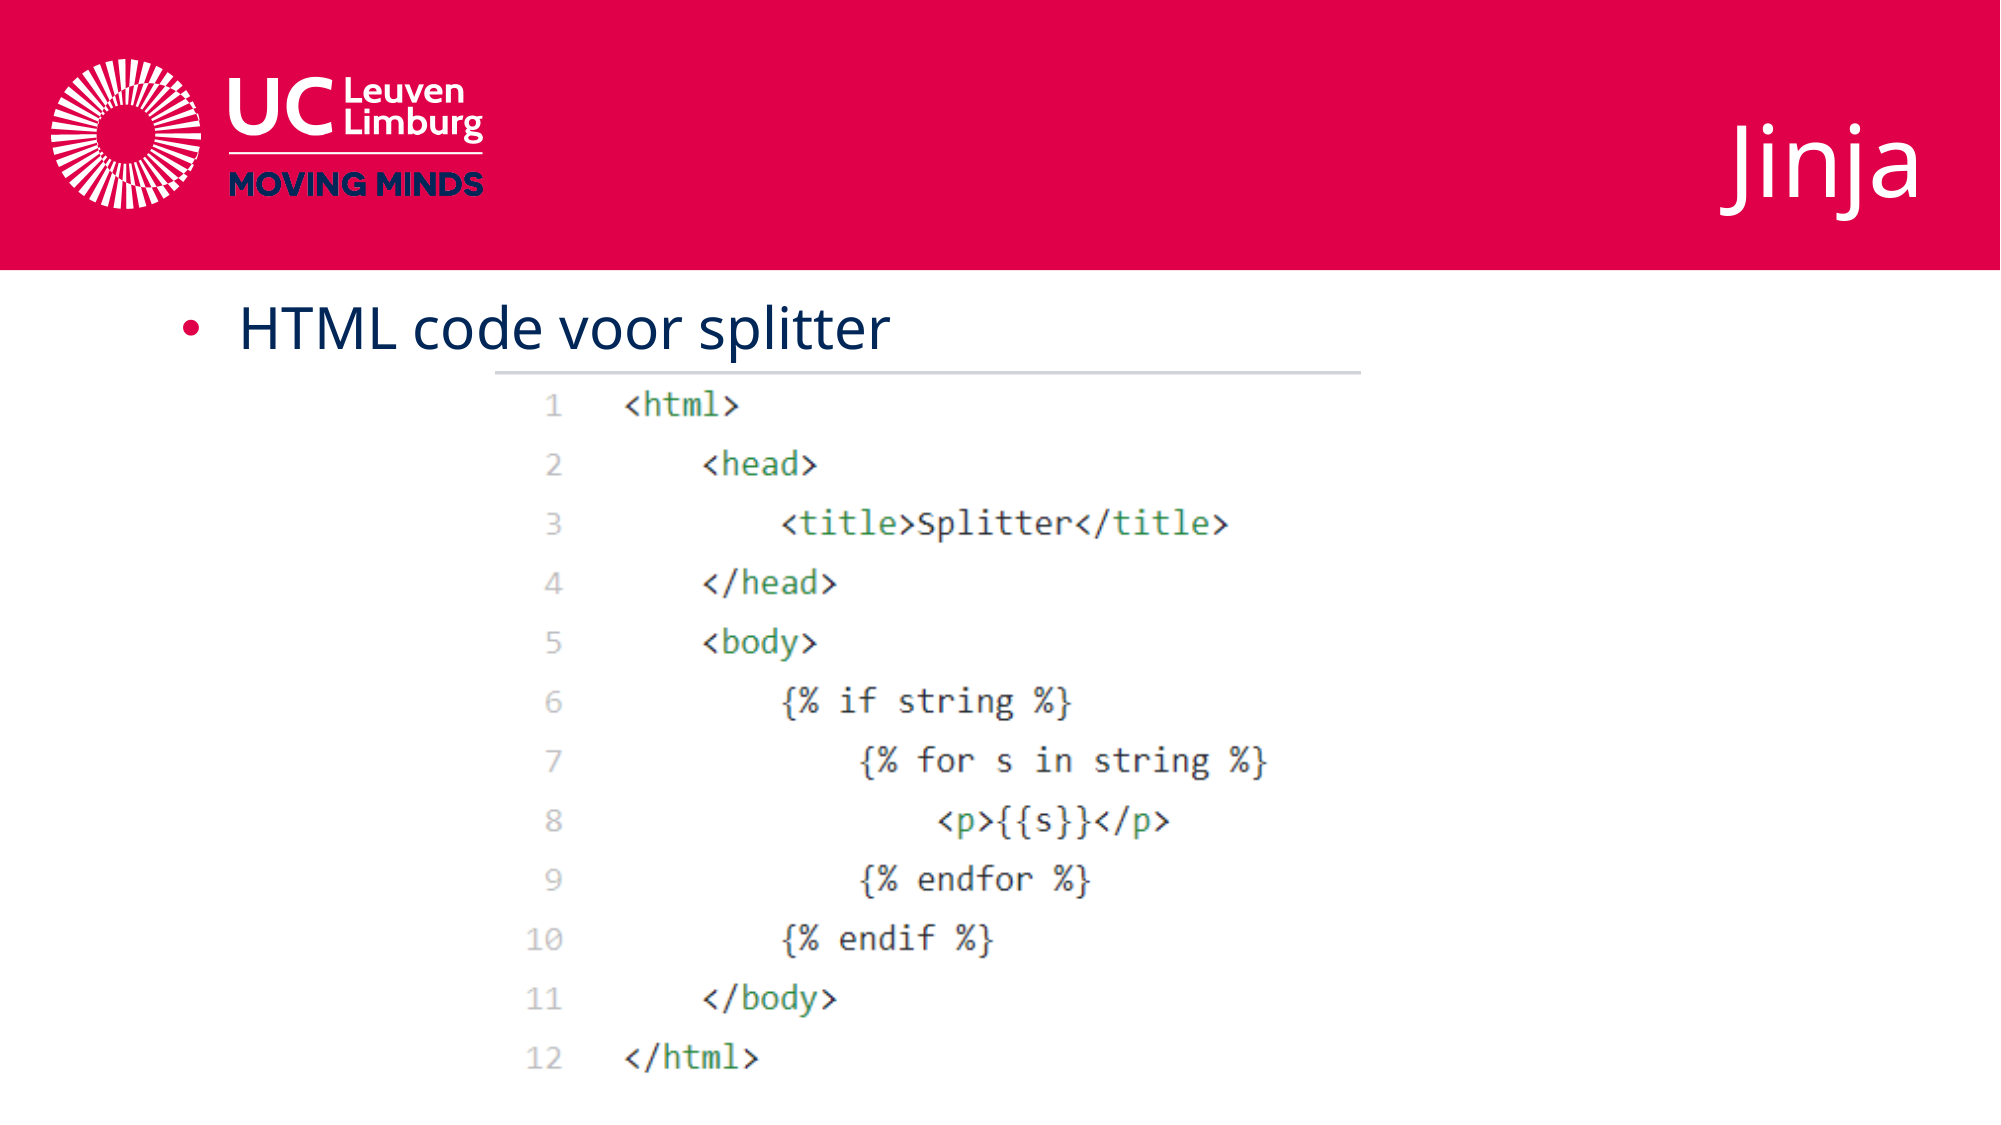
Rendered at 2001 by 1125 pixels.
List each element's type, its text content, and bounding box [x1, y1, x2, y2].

picture [495, 371, 1361, 1081]
picture [51, 59, 307, 209]
title Jinja [307, 59, 1940, 271]
list HTML code voor splitter [165, 291, 1798, 988]
